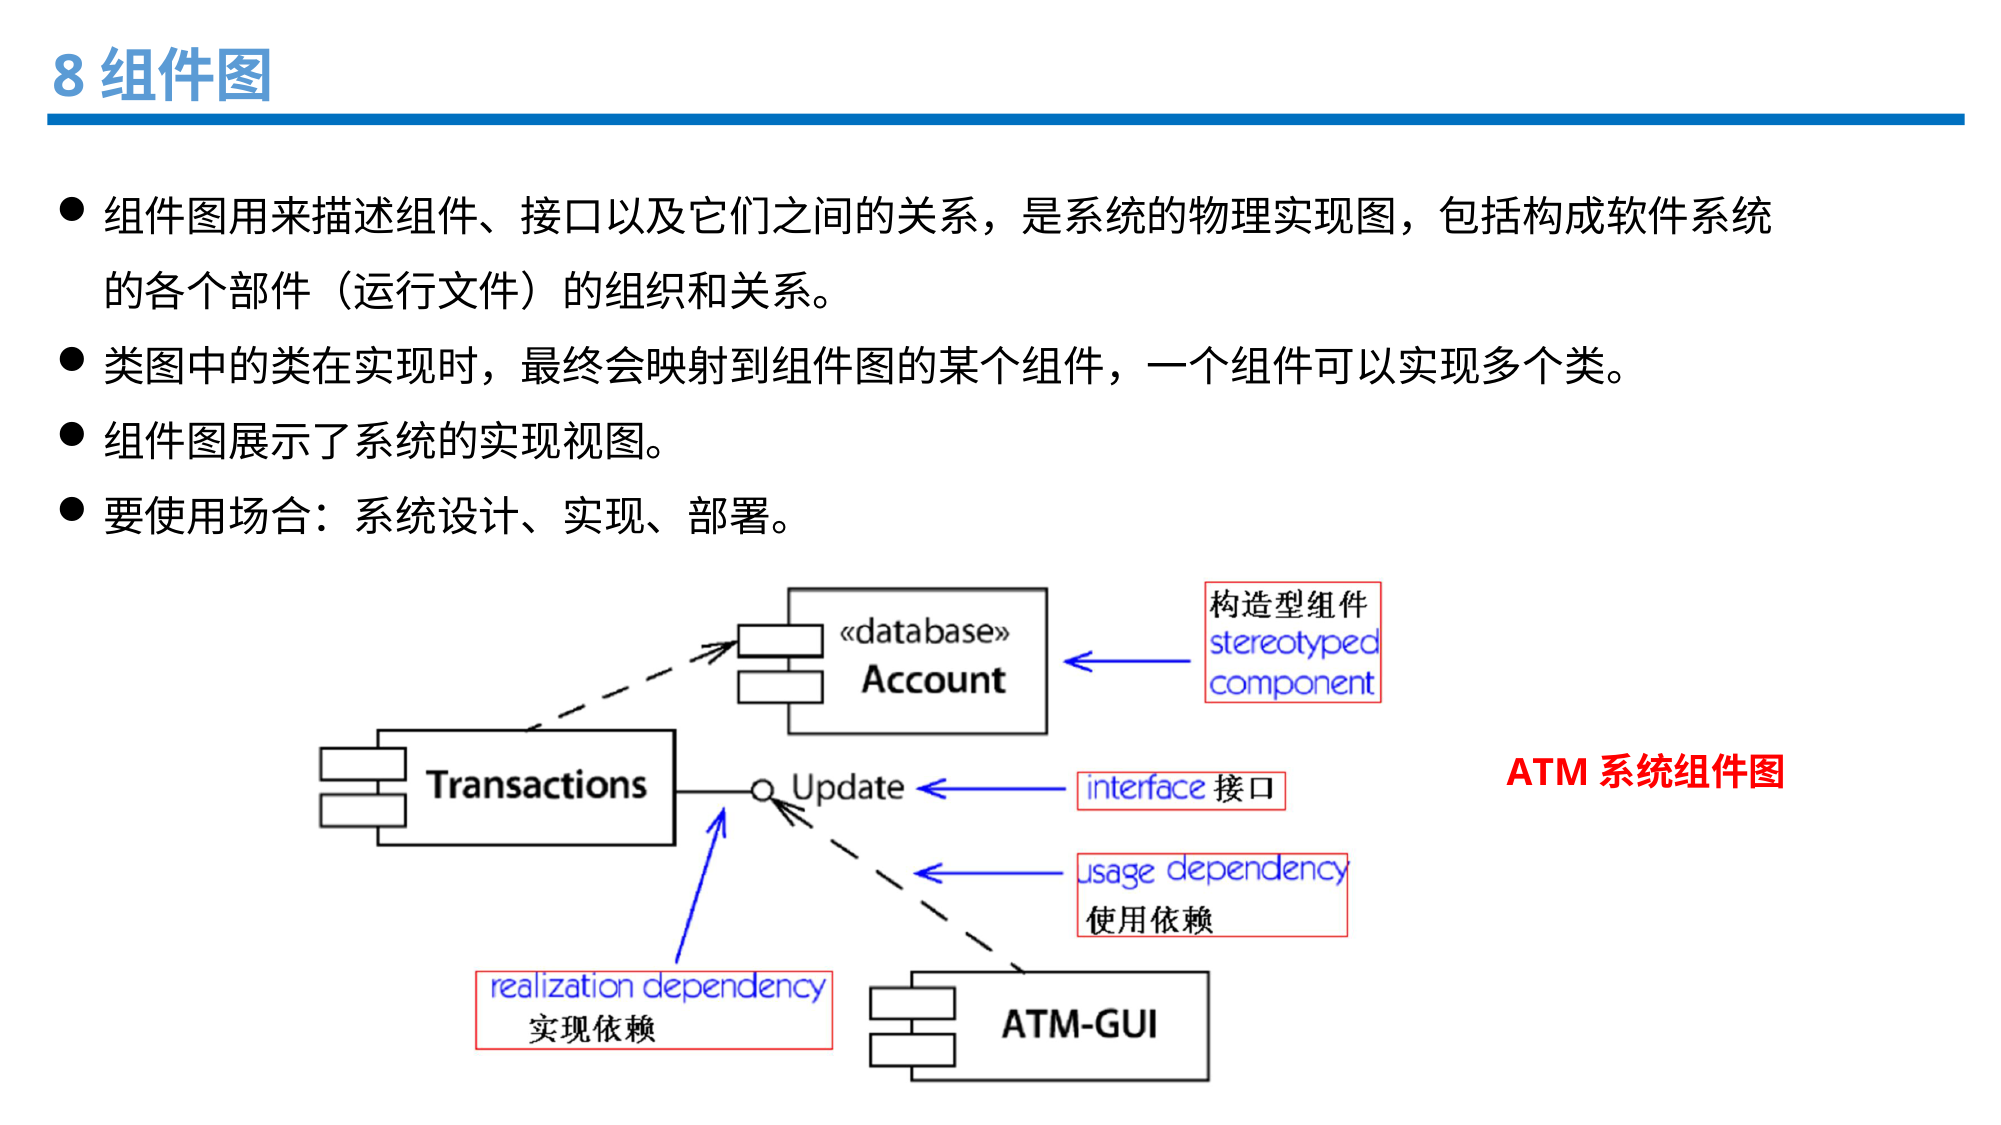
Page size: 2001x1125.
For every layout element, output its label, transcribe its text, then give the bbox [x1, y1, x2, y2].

text_box 8组件图 [37, 30, 289, 116]
picture [302, 541, 1386, 1088]
text_box ATM系统组件图 [1491, 740, 1801, 801]
text_box 组件图用来描述组件、接口以及它们之间的关系，是系统的物理实现图，包括构成软件系统的各个部件（运行文件）的组织和关系。 类图中的类在实现时，最终会映射到组件图的某个组件，一个组件可以实现多个类。 组件图展示了系统的实现视图。 要使用场合：系统设计、实现、部署。 [41, 157, 1824, 547]
